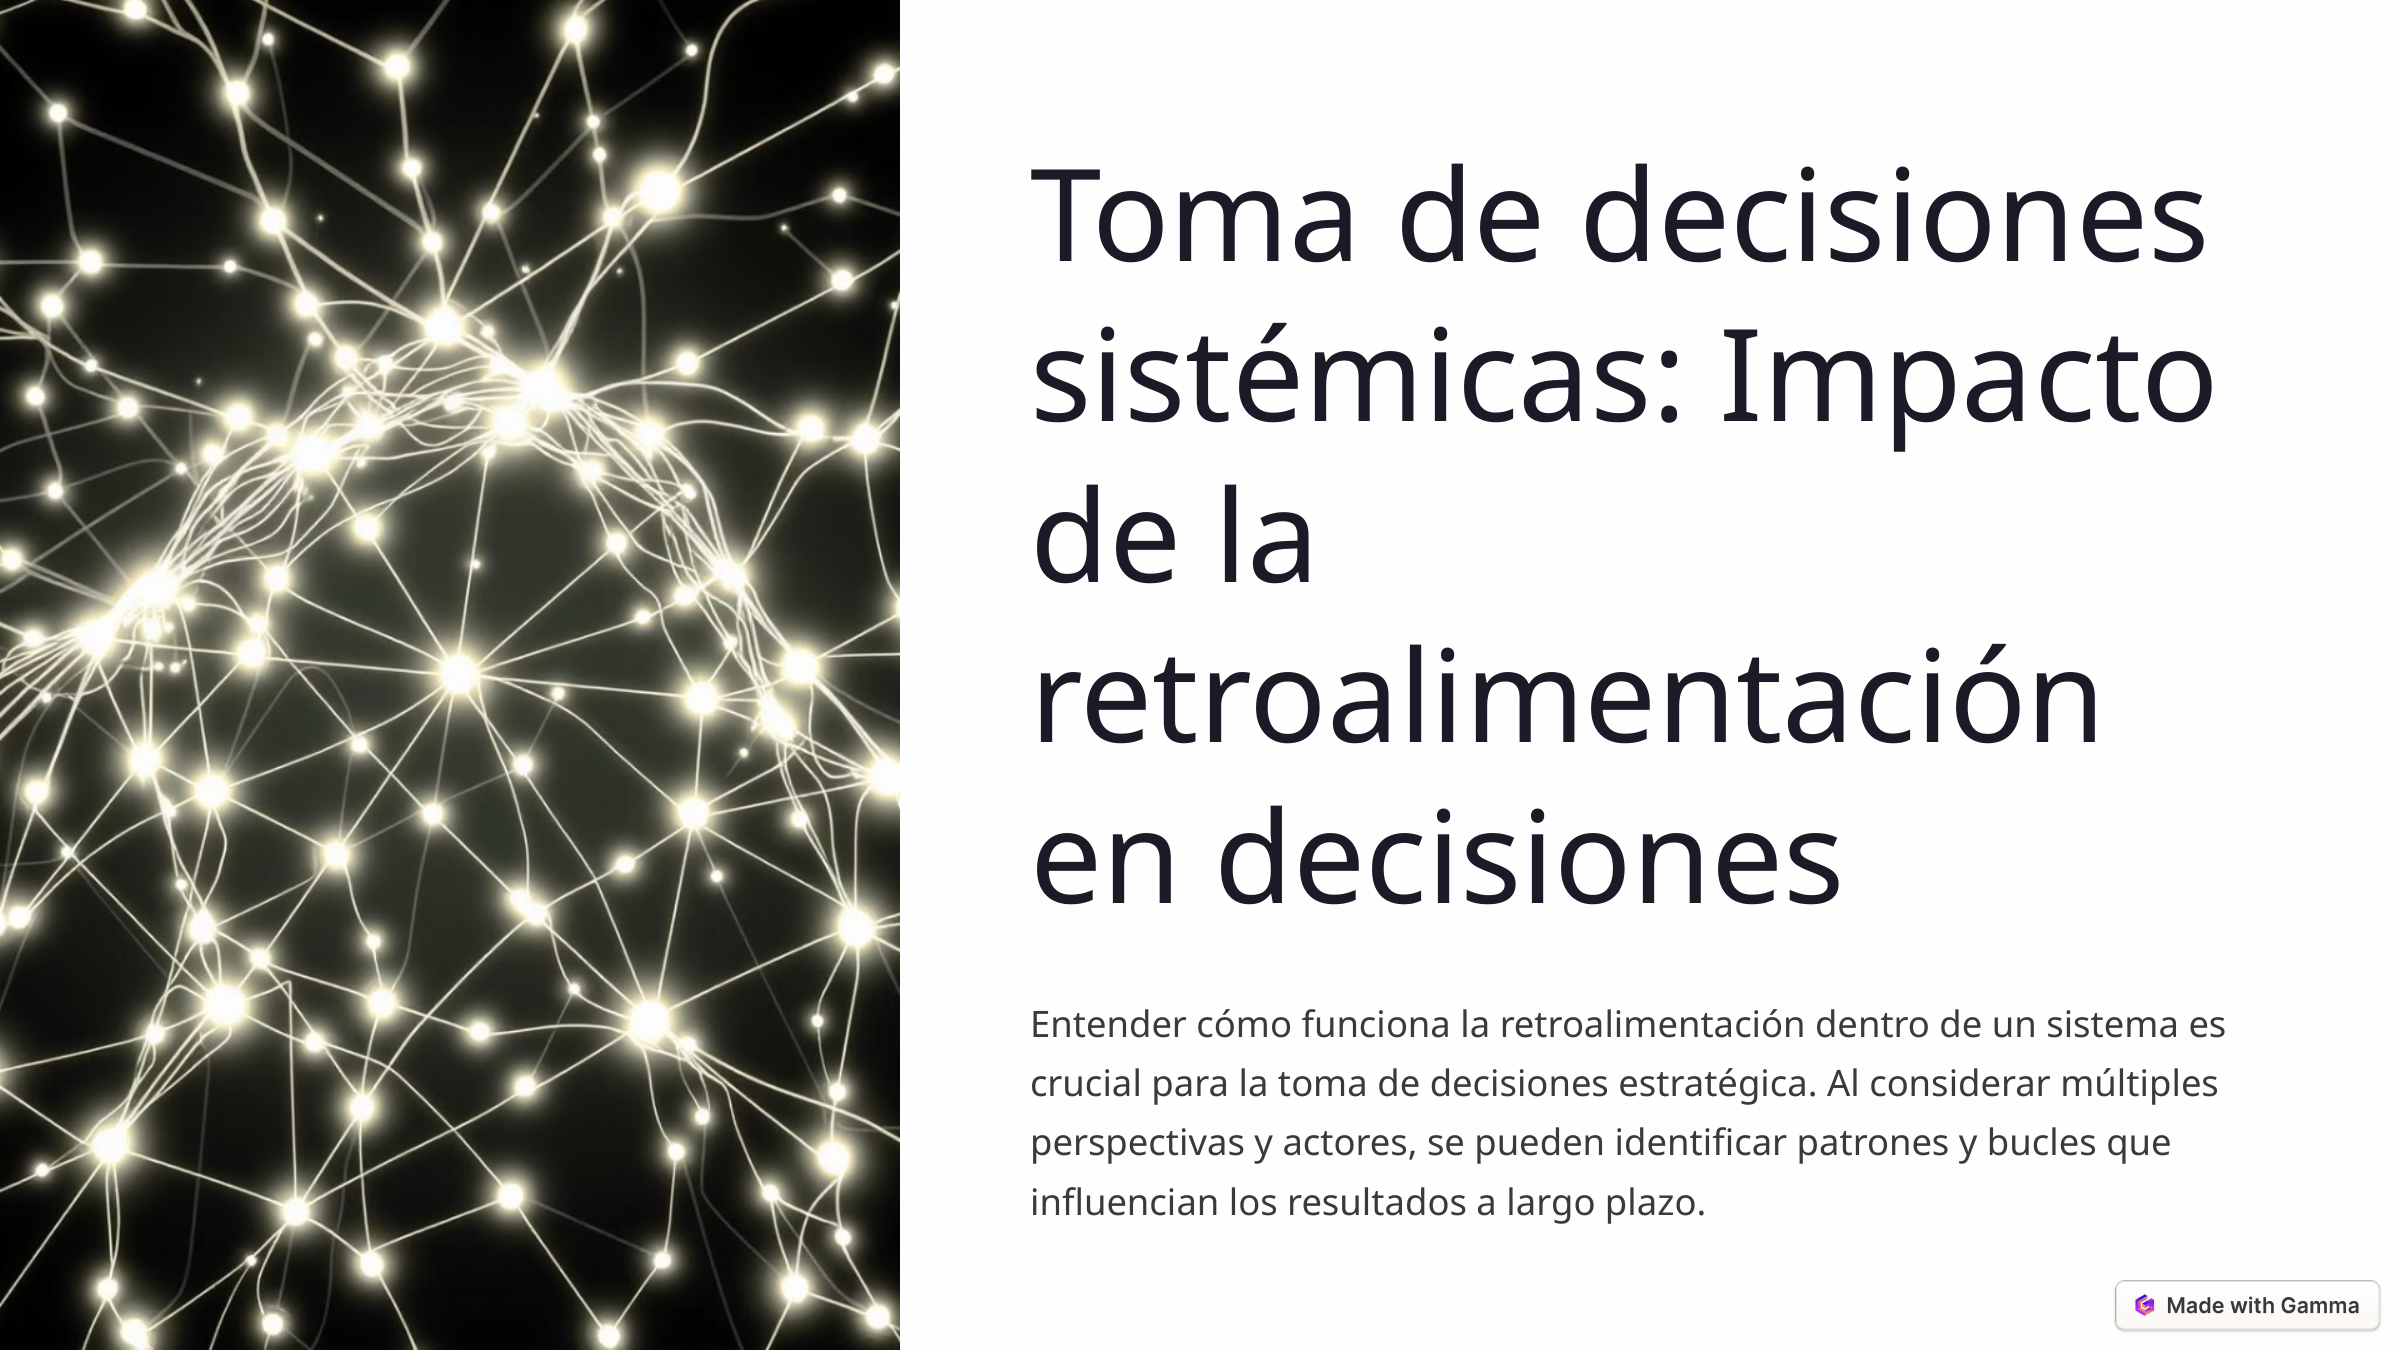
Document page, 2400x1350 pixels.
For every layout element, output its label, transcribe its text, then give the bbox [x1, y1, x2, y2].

text_box Toma de decisiones sistémicas: Impacto de la retroalimentación en decisiones [1030, 126, 2270, 930]
picture [0, 0, 900, 1350]
text_box Entender cómo funciona la retroalimentación dentro de un sistema es crucial para la toma de decisiones estratégica. Al considerar múltiples perspectivas y actores, se pueden identificar patrones y bucles que influencian los resultados a largo plazo. [1030, 984, 2270, 1223]
picture [2106, 1271, 2389, 1339]
